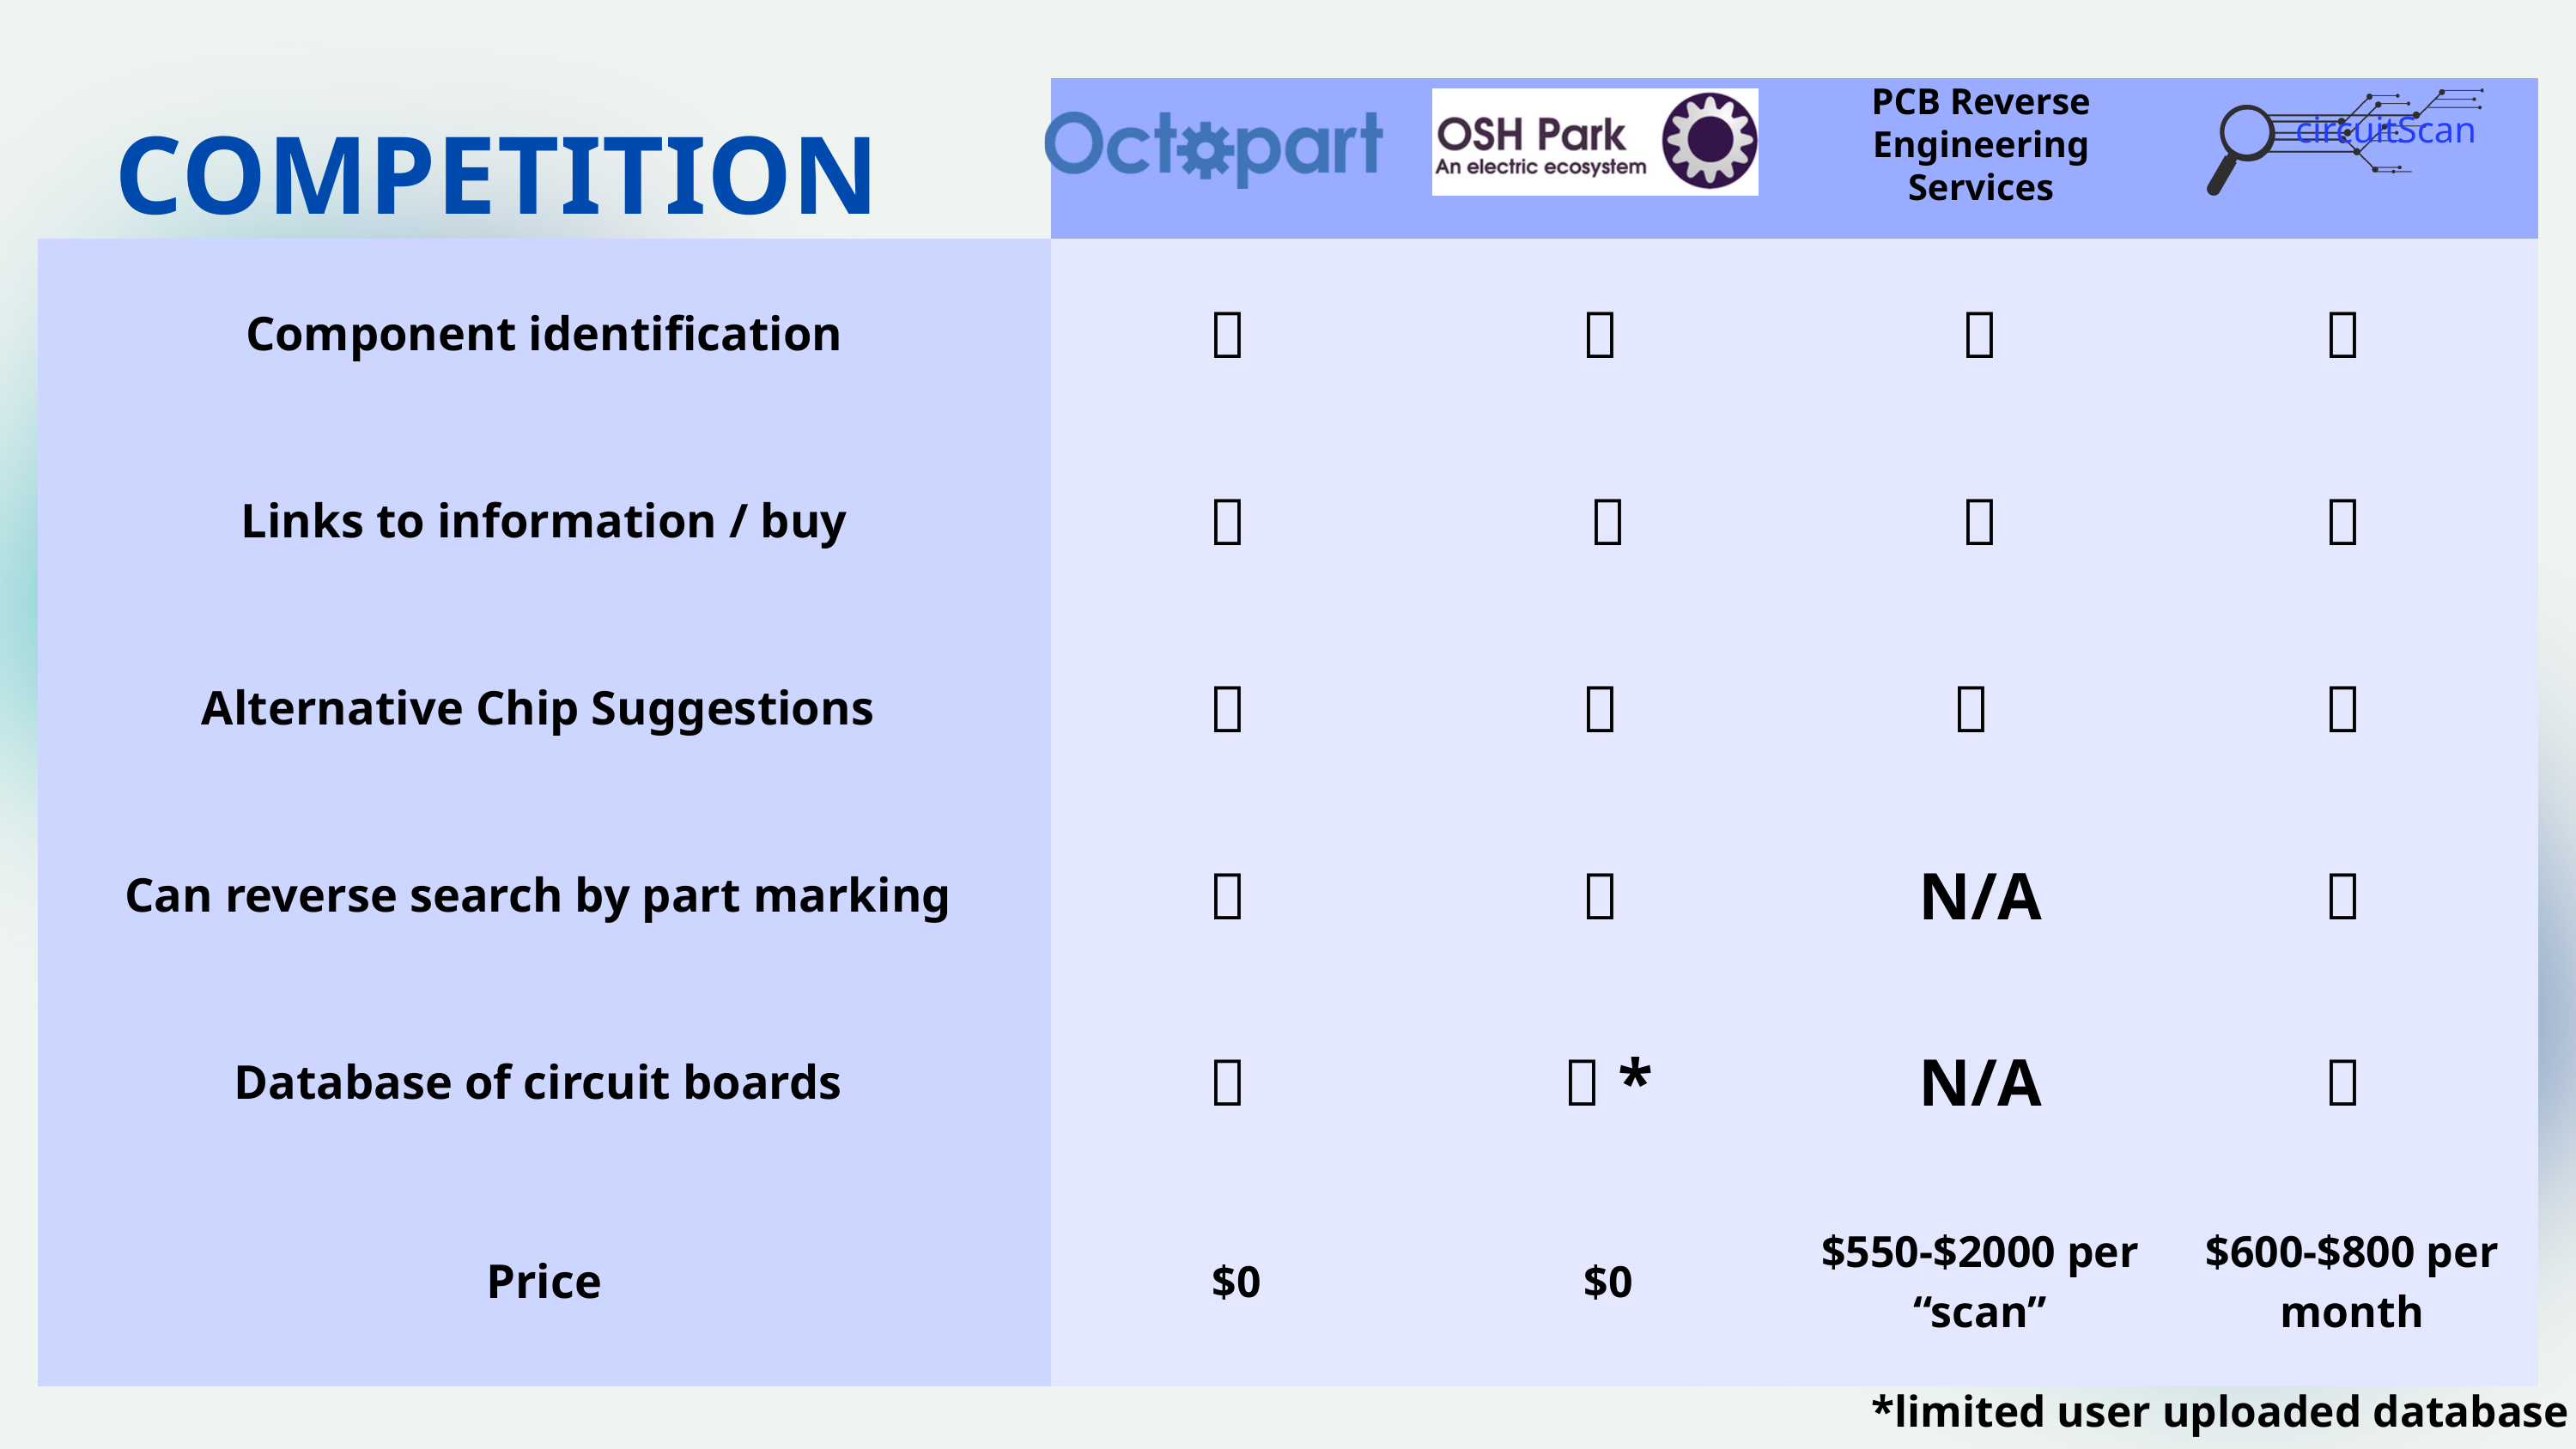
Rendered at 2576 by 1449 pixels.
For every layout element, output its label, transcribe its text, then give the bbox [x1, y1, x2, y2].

table_cell Database of circuit boards ​ [38, 987, 1051, 1174]
table_cell Can reverse search by part marking ​ [38, 800, 1051, 987]
table_cell Price [38, 1174, 1051, 1386]
text_box [1578, 1386, 2576, 1449]
table_cell N/A [1795, 800, 2166, 987]
table_cell ❌ [1051, 987, 1423, 1174]
table_cell N/A [1795, 987, 2166, 1174]
table_cell ❌ [1423, 800, 1795, 987]
text_box [0, 0, 978, 1096]
text_box [1044, 112, 1384, 189]
table_cell ❌ [1423, 239, 1795, 426]
table_header [2166, 78, 2538, 239]
table_header [38, 78, 1051, 239]
table_cell ❌ [1051, 800, 1423, 987]
table_cell ✅ [2166, 239, 2538, 426]
text_box [2206, 105, 2274, 113]
table_cell ✅ [1795, 239, 2166, 426]
table_cell ✅ [2166, 613, 2538, 800]
text_box [2274, 151, 2484, 173]
text_box [1432, 88, 1759, 196]
table_cell $550-$2000 per “scan” [1795, 1174, 2166, 1386]
table_cell ❌ [1423, 613, 1795, 800]
table_cell ❌ [1051, 613, 1423, 800]
table_cell ✅ [2166, 987, 2538, 1174]
text_box *limited user uploaded database [1851, 1385, 2576, 1436]
text_box [2206, 151, 2274, 197]
table_cell $600-$800 per month [2166, 1174, 2538, 1385]
text_box PCB Reverse Engineering Services [1830, 79, 2133, 209]
table_cell ✅ [1051, 426, 1423, 613]
table_cell ✅ [1795, 426, 2166, 613]
table_cell ✅ [1423, 426, 1795, 613]
table_cell $0 [1423, 1174, 1795, 1386]
table_cell ✅ [1051, 239, 1423, 426]
table_cell Alternative Chip Suggestions ​ [38, 613, 1051, 800]
table_cell Component identification​ [38, 239, 1051, 426]
table_cell ❌ [1795, 613, 2166, 800]
table_cell ✅ [2166, 426, 2538, 613]
table_header [1795, 78, 2166, 239]
table_cell ✅ * [1423, 987, 1795, 1174]
text_box [2221, 88, 2484, 113]
table_cell Links to information / buy​ [38, 426, 1051, 613]
table_cell $0 [1051, 1174, 1423, 1386]
table_header [1051, 78, 1423, 239]
table_cell ✅ [2166, 800, 2538, 987]
text_box circuitScan [2196, 113, 2576, 151]
text_box [2538, 473, 2576, 1385]
table_header [1423, 78, 1795, 239]
